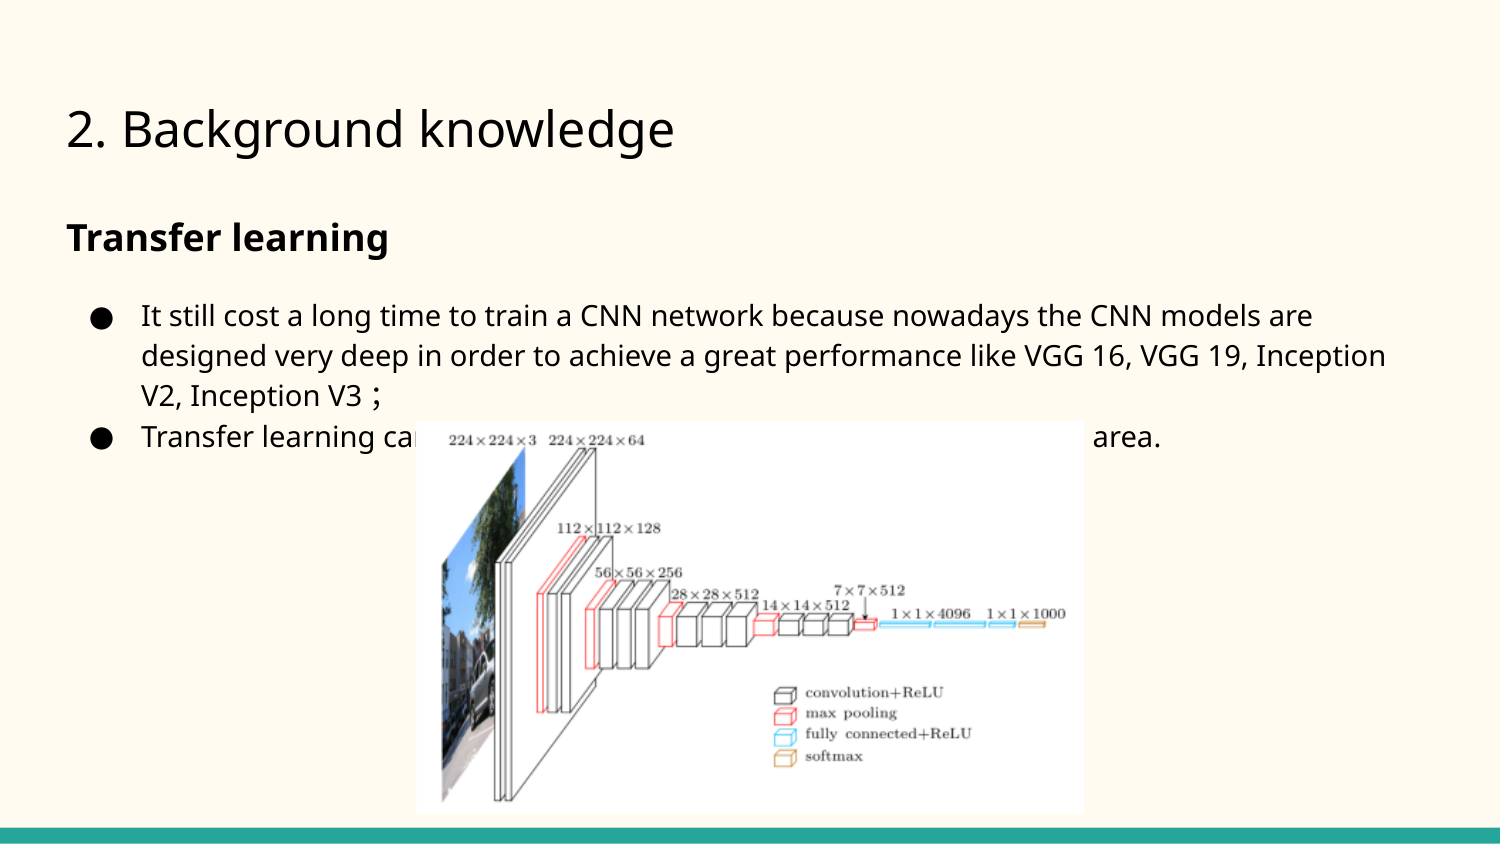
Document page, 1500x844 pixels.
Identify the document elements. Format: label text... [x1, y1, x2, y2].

list Transfer learning It still cost a long time to train a CNN network because nowadays the CNN models are designed very deep in order to achieve a great performance like VGG 16, VGG 19, Inception V2, Inception V3； Transfer learning can apply the trained model to work on other same area. [51, 192, 1449, 750]
picture [416, 421, 1084, 814]
title 2. Background knowledge [51, 72, 1449, 174]
